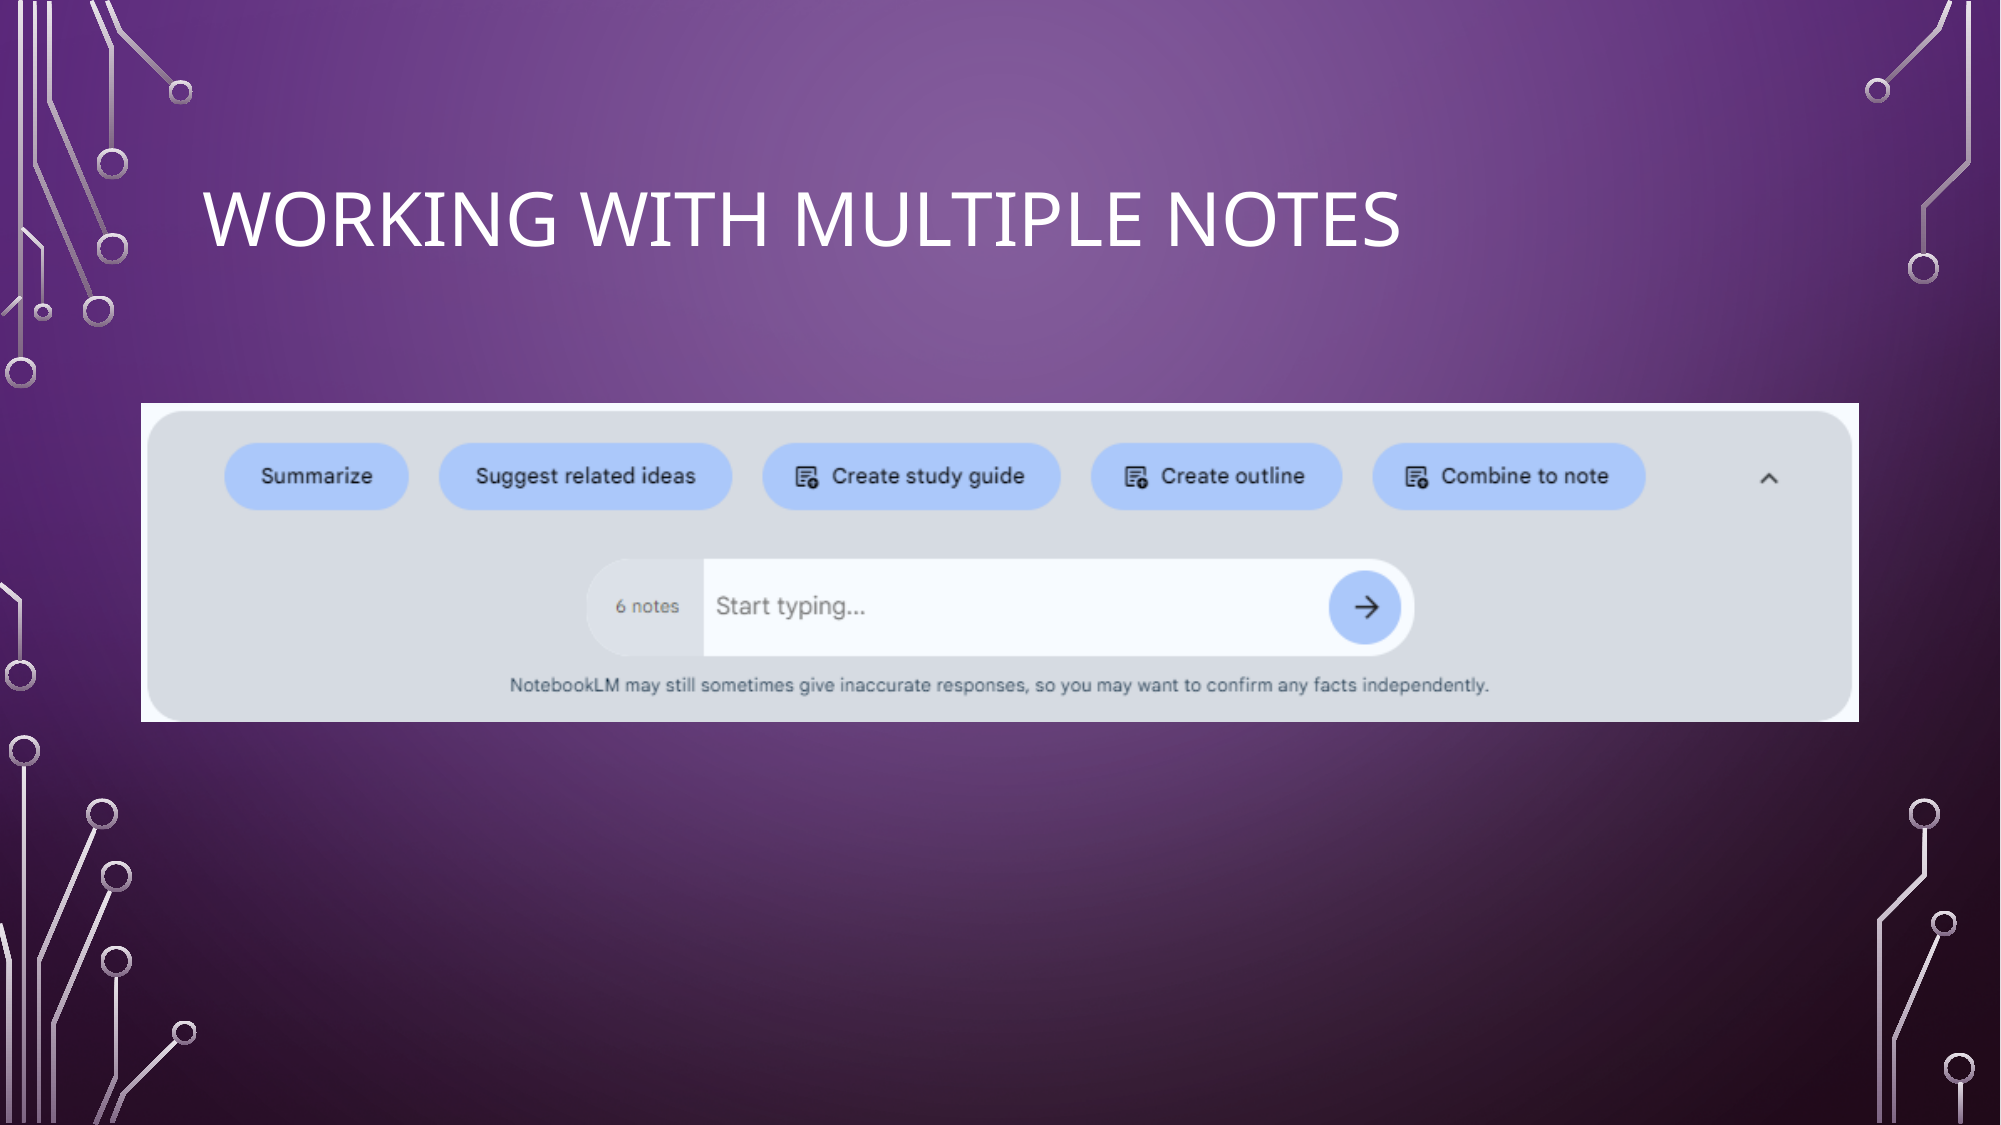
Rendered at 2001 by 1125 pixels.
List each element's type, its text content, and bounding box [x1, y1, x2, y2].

picture [140, 403, 1859, 722]
title Working with Multiple Notes [187, 101, 1813, 344]
